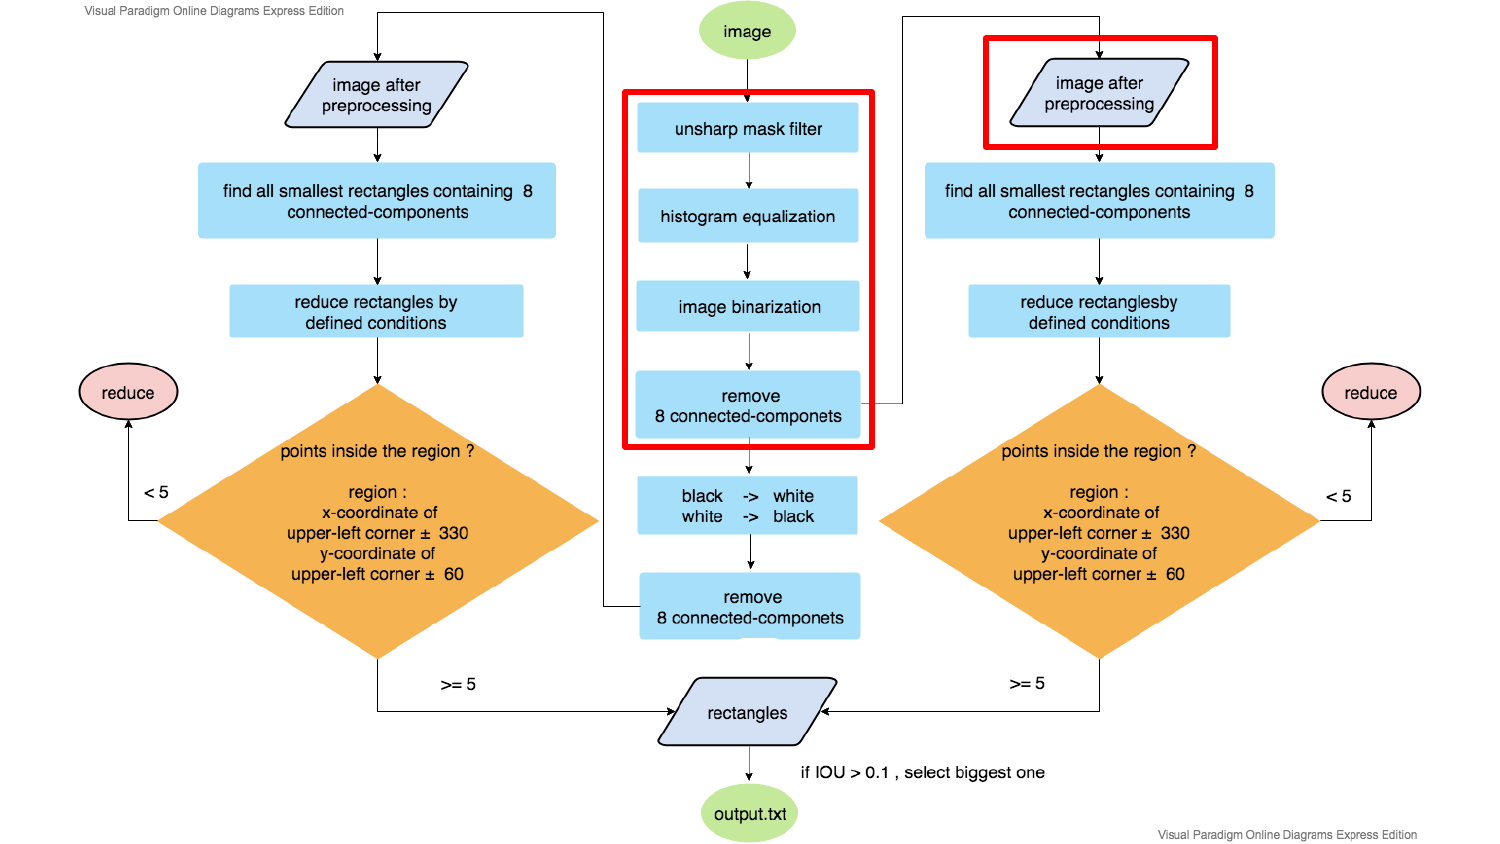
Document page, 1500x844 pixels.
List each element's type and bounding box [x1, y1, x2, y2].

picture [77, 0, 1422, 844]
